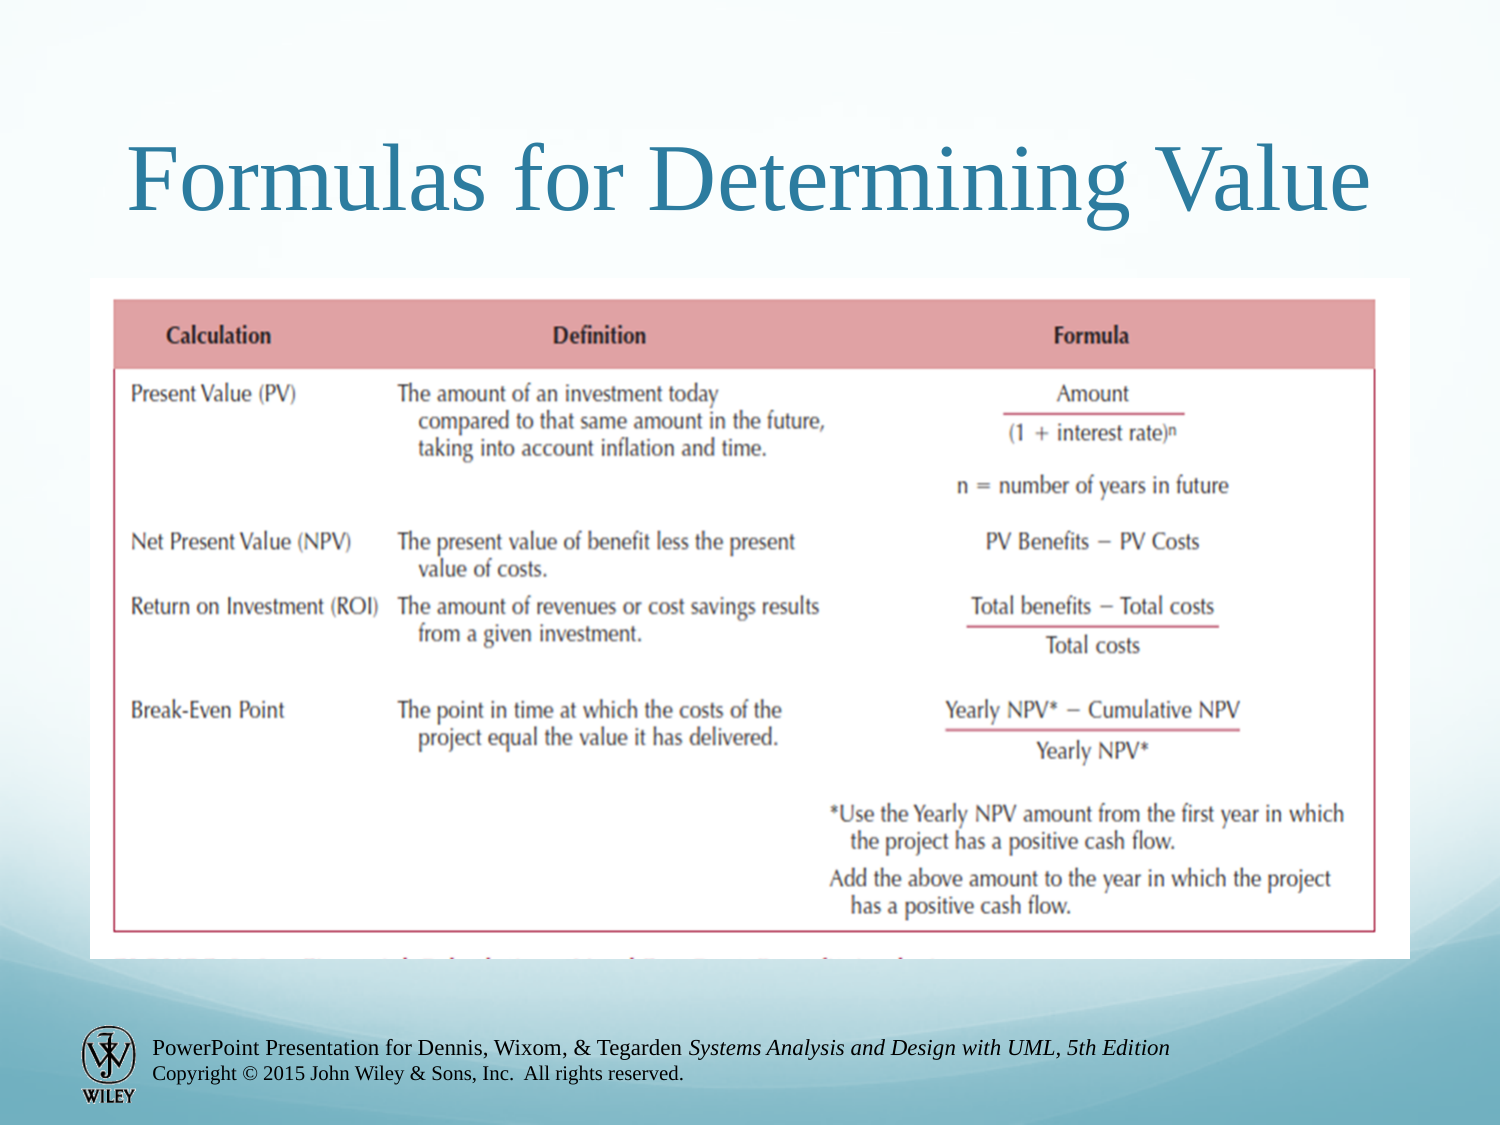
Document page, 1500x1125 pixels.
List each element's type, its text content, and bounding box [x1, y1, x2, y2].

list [89, 278, 1410, 960]
title Formulas for Determining Value [89, 17, 1410, 238]
picture [78, 1024, 138, 1105]
